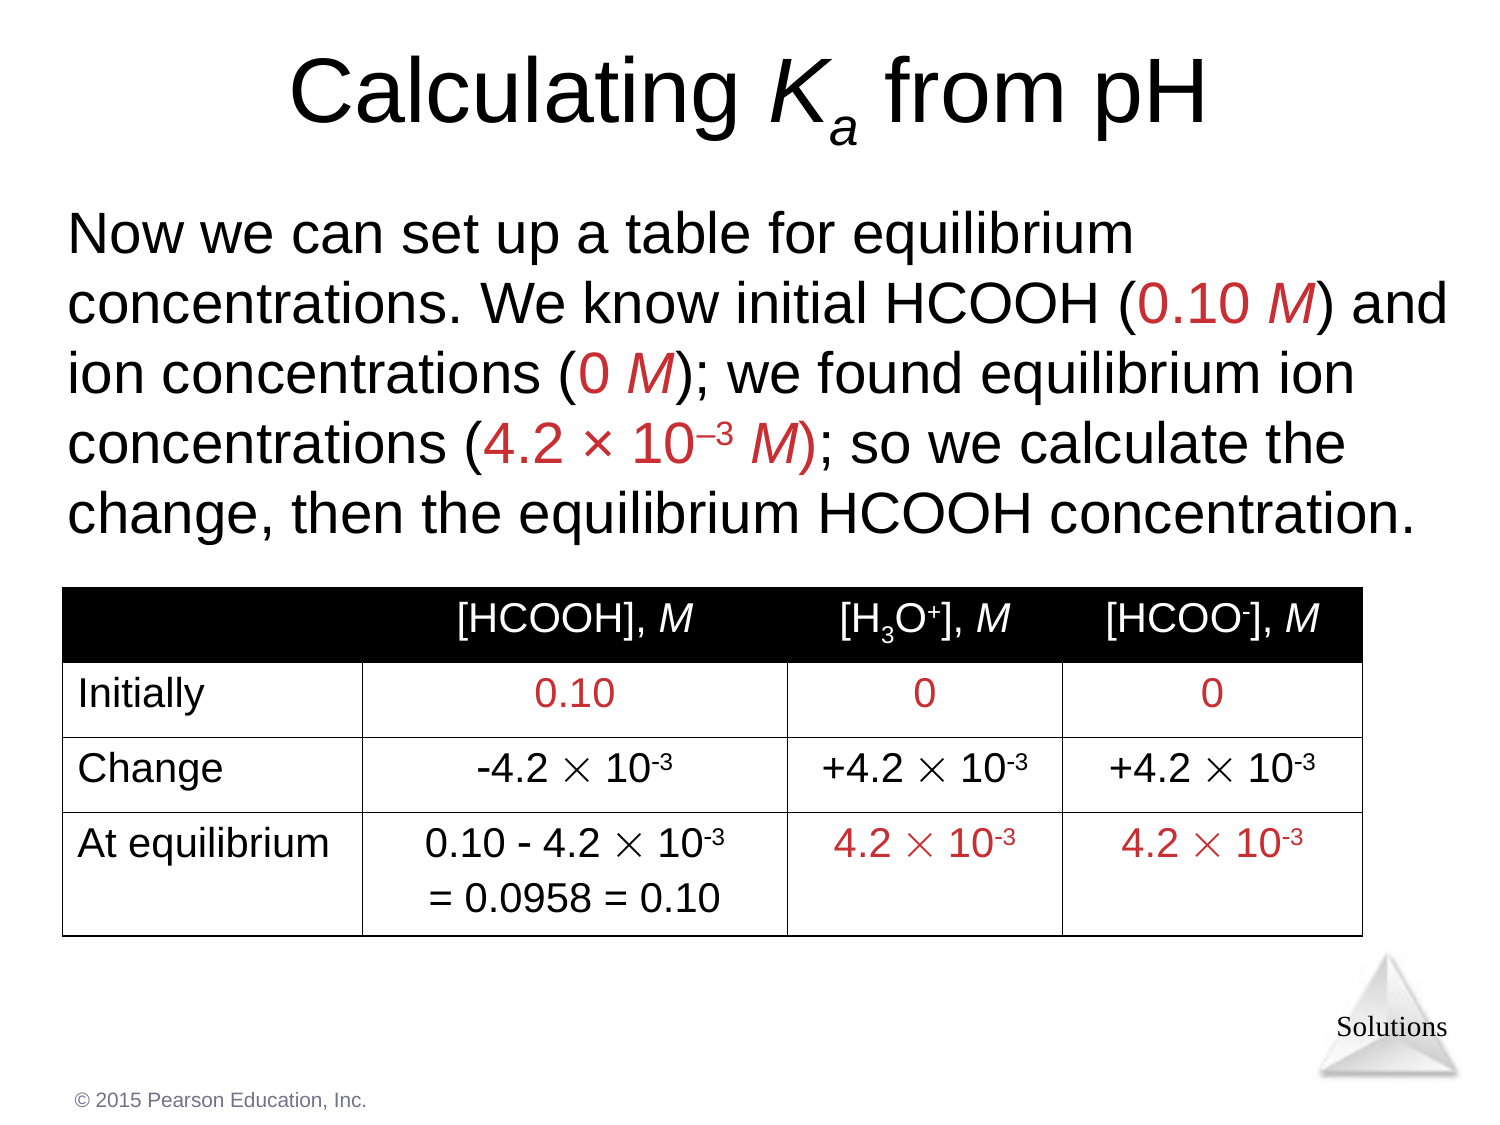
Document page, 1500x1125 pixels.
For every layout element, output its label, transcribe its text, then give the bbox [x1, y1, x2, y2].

picture [1275, 899, 1500, 1125]
table_cell At equilibrium [63, 813, 362, 935]
table_cell +4.2  103 [1063, 738, 1362, 812]
table_cell +4.2  103 [788, 738, 1062, 812]
table_cell 4.2  103 [1063, 813, 1362, 935]
table_cell 0 [1063, 663, 1362, 737]
table_cell 4.2  103 [363, 738, 787, 812]
table_cell Initially [63, 663, 362, 737]
text_box Now we can set up a table for equilibrium concentrations. We know initial HCOOH (0.10 M) and ion concentrations (0 M); we found equilibrium ion concentrations (4.2 × 10–3 M); so we calculate the change, then the equilibrium HCOOH concentration. [53, 187, 1475, 553]
table_cell 0.10 [363, 663, 787, 737]
table_header [63, 588, 362, 662]
title Calculating Ka from pH [0, 0, 1500, 188]
table_cell 0 [788, 663, 1062, 737]
table_cell 0.10  4.2  103 = 0.0958 = 0.10 [363, 813, 787, 935]
table_header [HCOOH], M [363, 588, 787, 662]
table_header [HCOO], M [1063, 588, 1362, 662]
table_cell 4.2  103 [788, 813, 1062, 935]
table_header [H3O+], M [788, 588, 1062, 662]
table_cell Change [63, 738, 362, 812]
